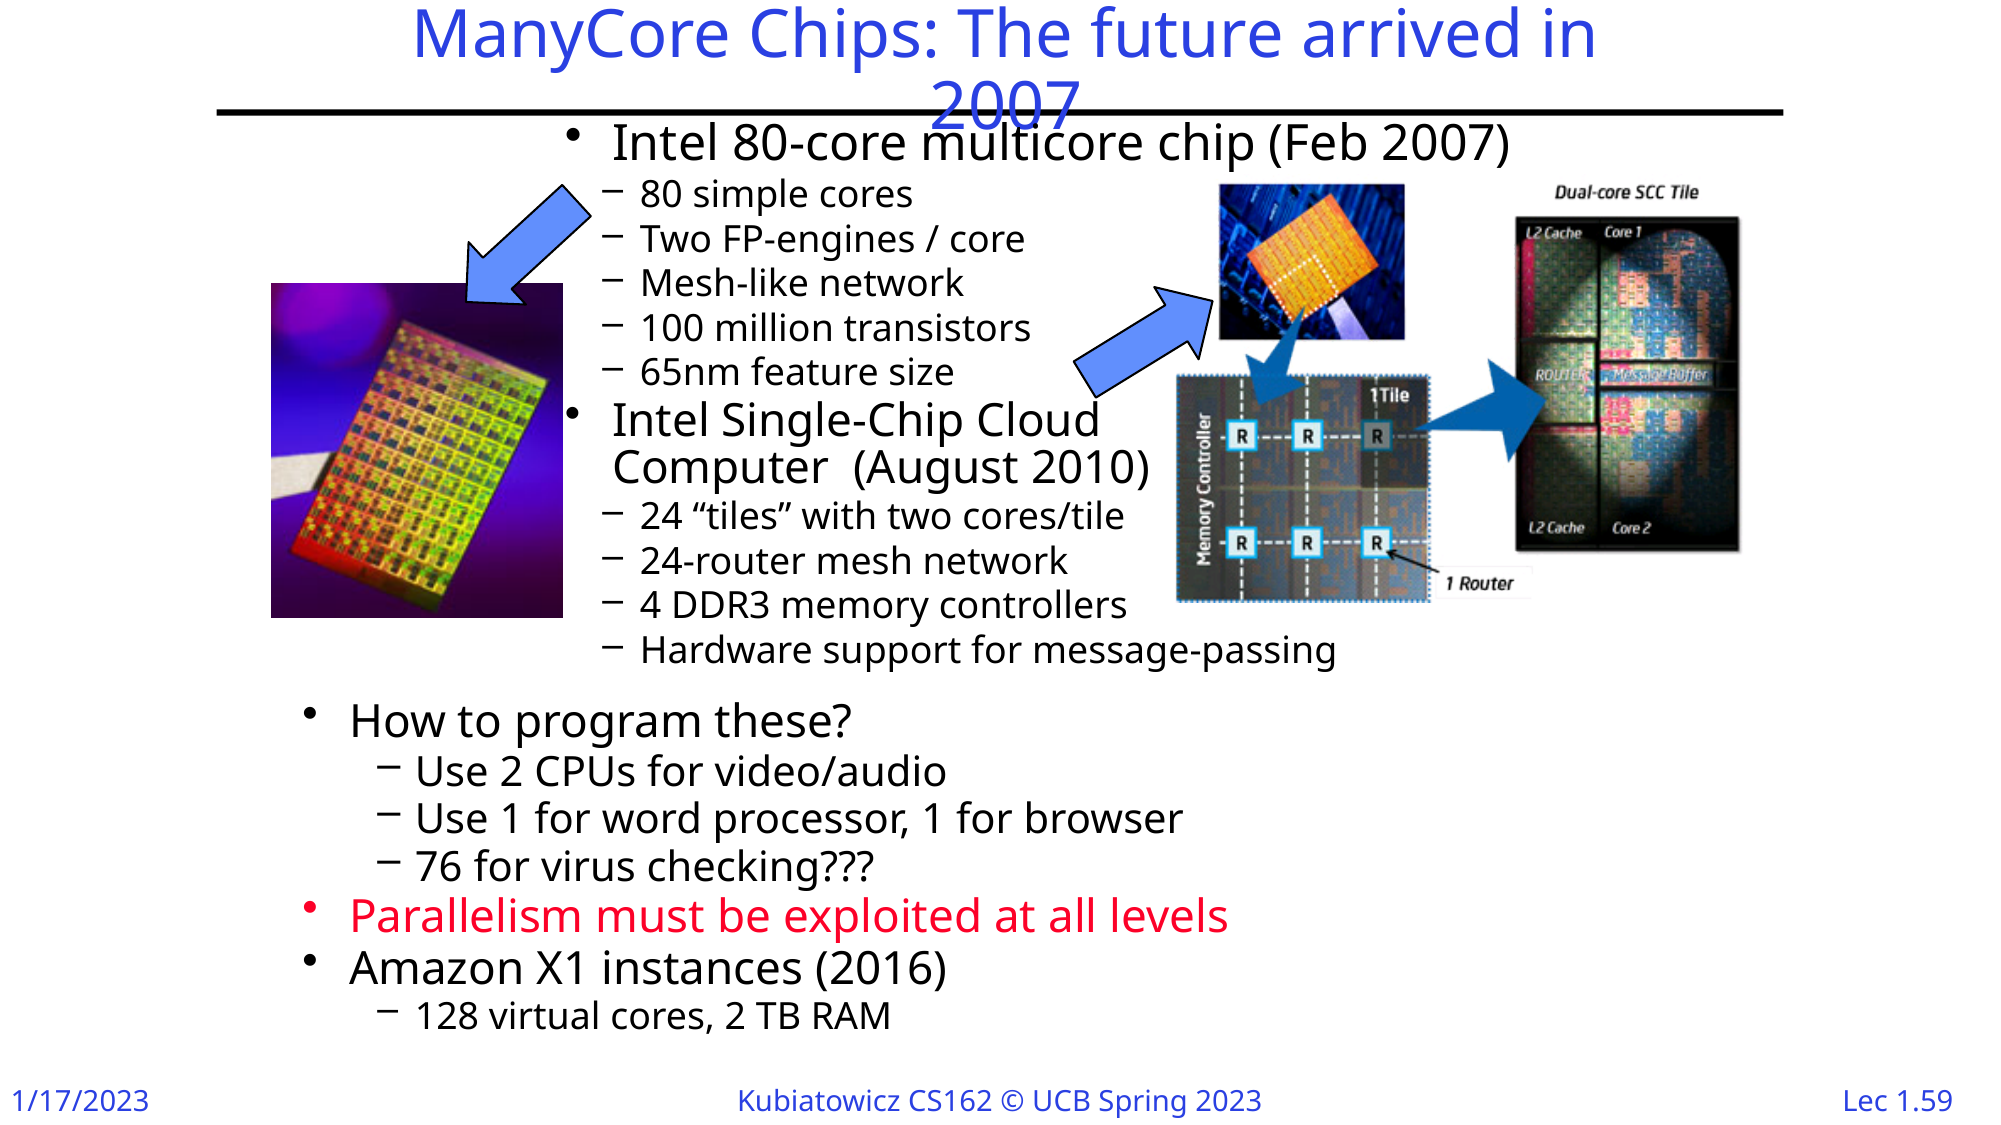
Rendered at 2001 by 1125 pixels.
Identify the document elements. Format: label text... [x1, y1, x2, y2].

title ManyCore Chips: The future arrived in 2007 [324, 23, 1688, 120]
list How to program these? Use 2 CPUs for video/audio Use 1 for word processor, 1 for browser 76 for virus checking??? Parallelism must be exploited at all levels Amazon X1 instances (2016) 128 virtual cores, 2 TB RAM [287, 699, 1750, 1088]
text_box Intel 80-core multicore chip (Feb 2007) 80 simple cores Two FP-engines / core Mesh-like network 100 million transistors 65nm feature size Intel Single-Chip Cloud Computer (August 2010) 24 “tiles” with two cores/tile 24-router mesh network 4 DDR3 memory controllers Hardware support for message-passing [549, 112, 1575, 763]
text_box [1073, 174, 1751, 603]
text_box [271, 208, 597, 618]
